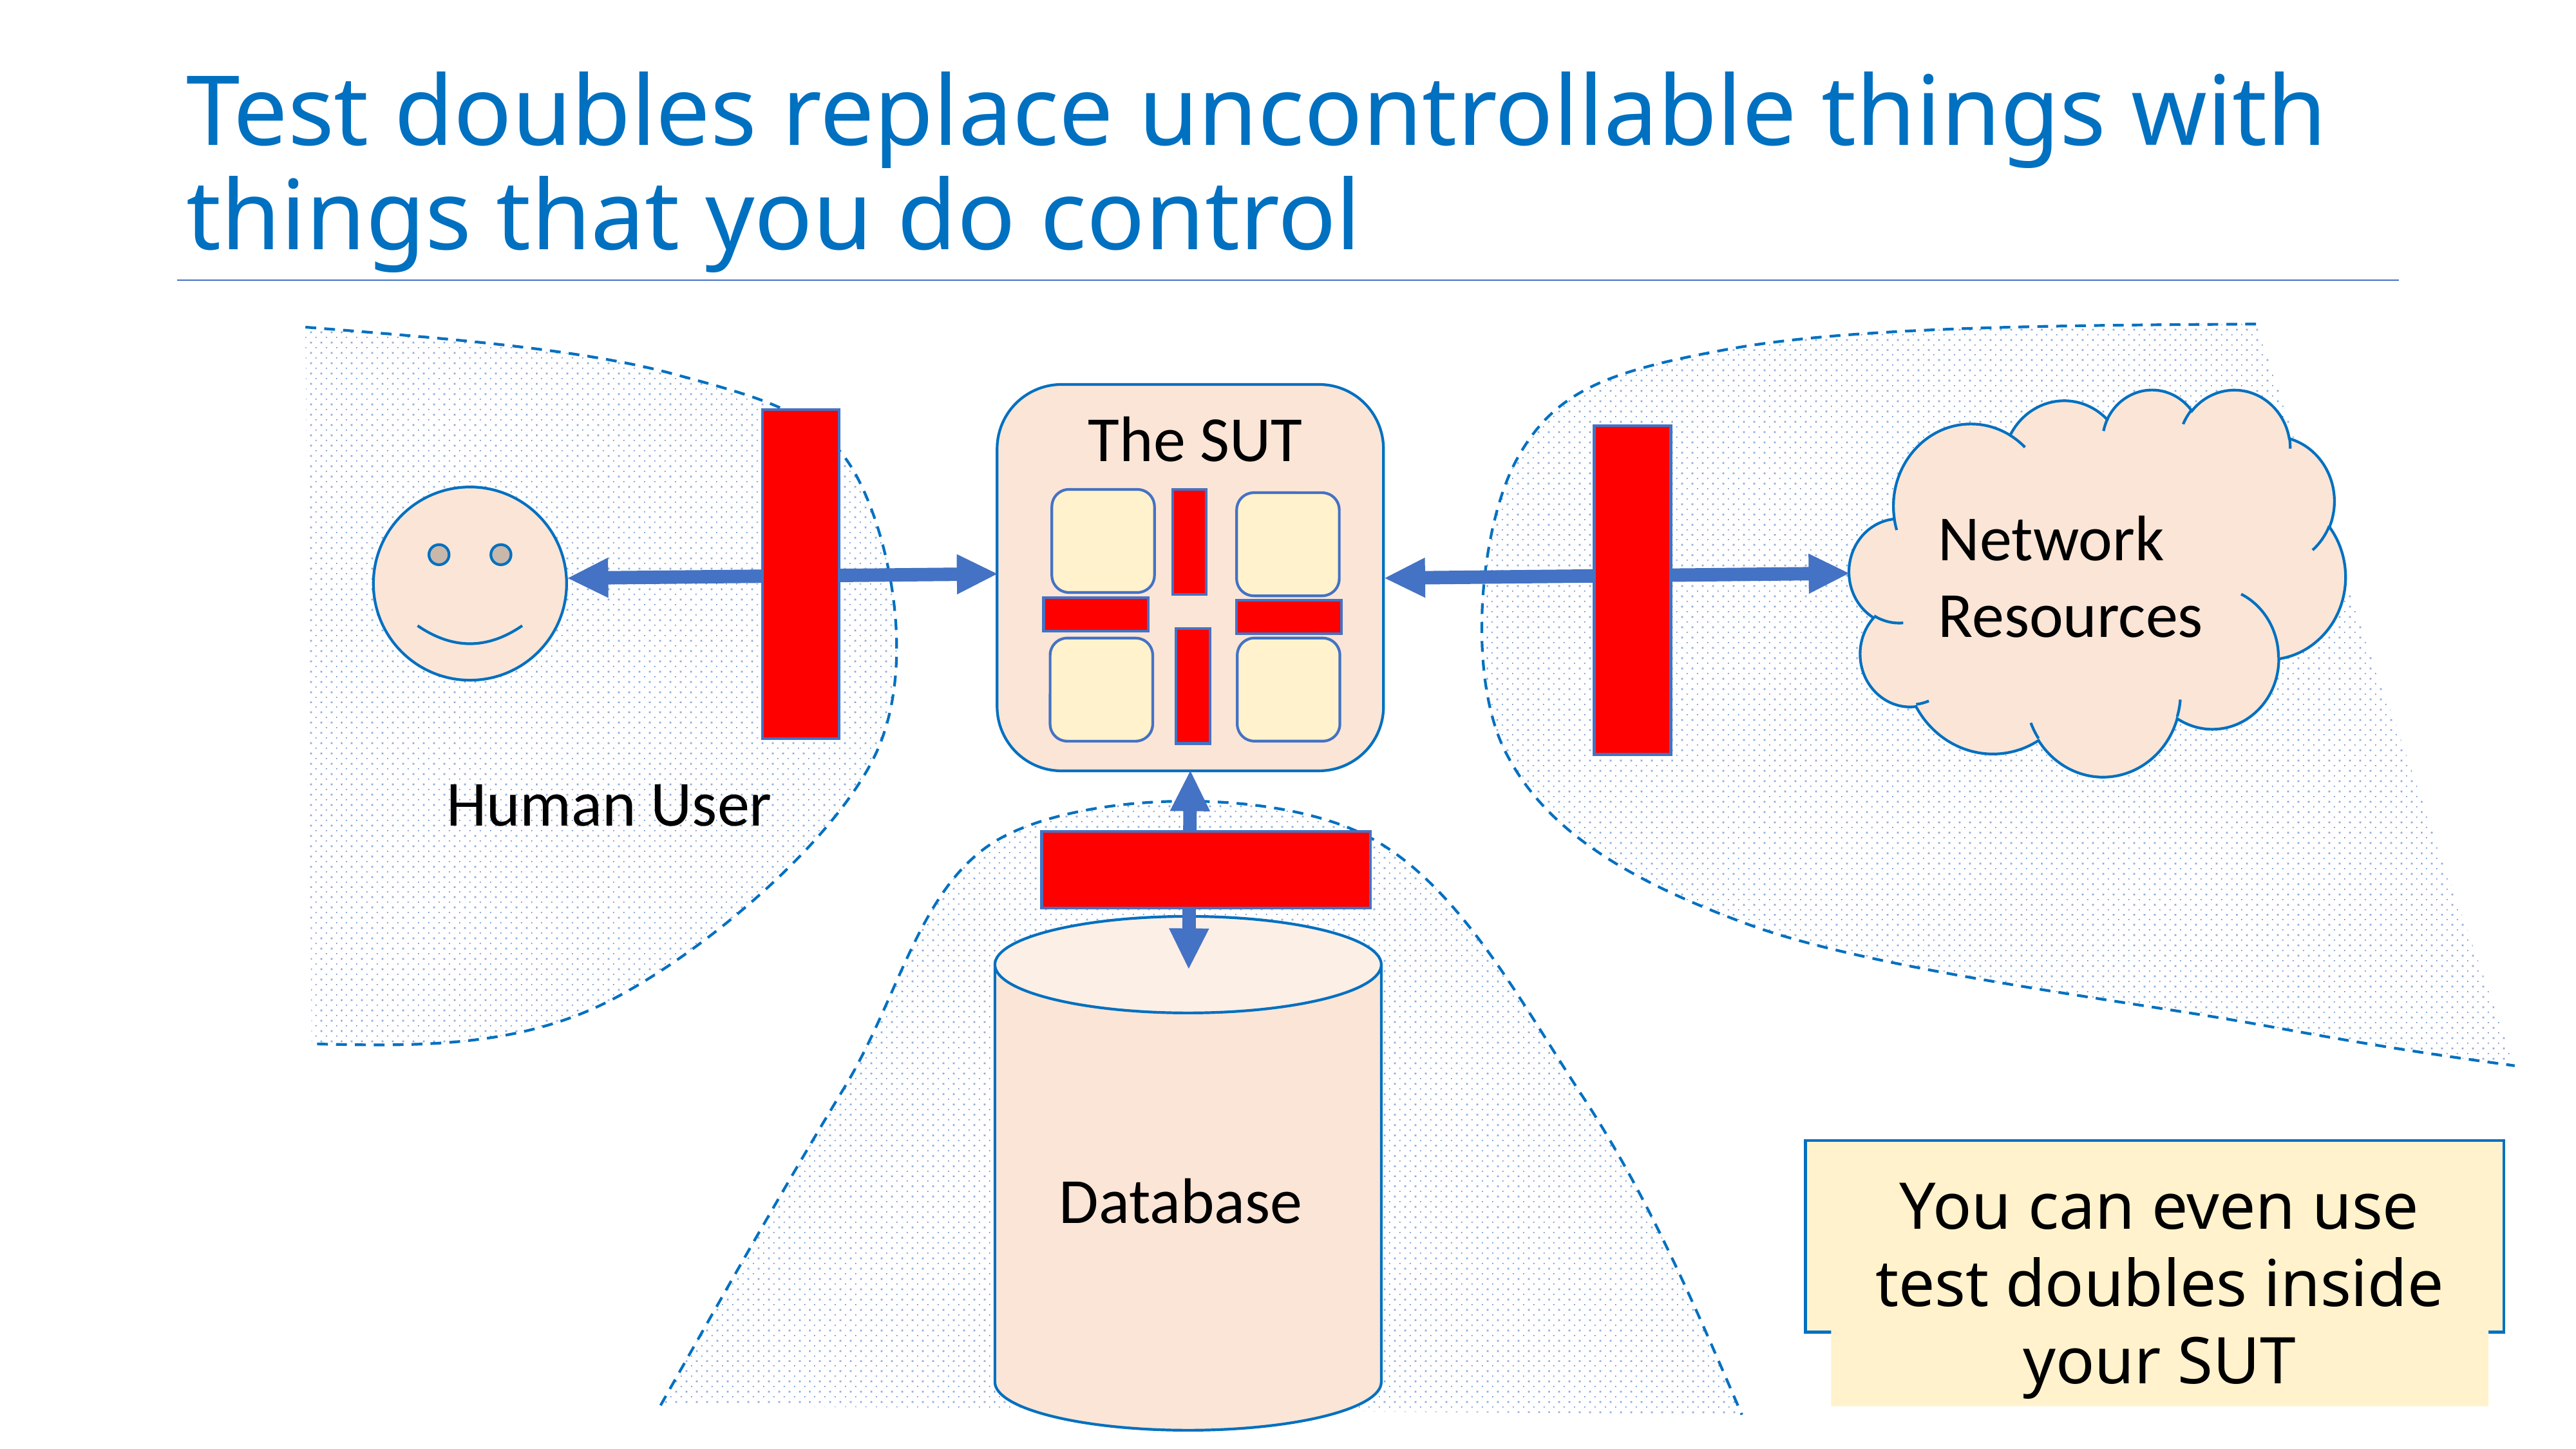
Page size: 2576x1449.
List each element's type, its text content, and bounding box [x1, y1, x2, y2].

text_box [567, 574, 762, 582]
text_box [994, 916, 1382, 1431]
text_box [1805, 1140, 2504, 1336]
text_box [1385, 574, 1481, 582]
text_box [1041, 831, 1370, 909]
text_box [1043, 489, 1342, 744]
title Test doubles replace uncontrollable things with things that you do control [176, 0, 2400, 281]
text_box Human User [393, 752, 790, 849]
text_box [1481, 323, 2515, 1066]
text_box [762, 410, 839, 739]
text_box [839, 569, 997, 578]
text_box [1189, 837, 1742, 1415]
text_box [660, 801, 1189, 1408]
text_box [1190, 801, 1358, 831]
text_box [1848, 390, 2346, 777]
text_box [997, 384, 1384, 772]
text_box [373, 486, 567, 681]
text_box [305, 327, 897, 1045]
text_box [1186, 772, 1195, 831]
